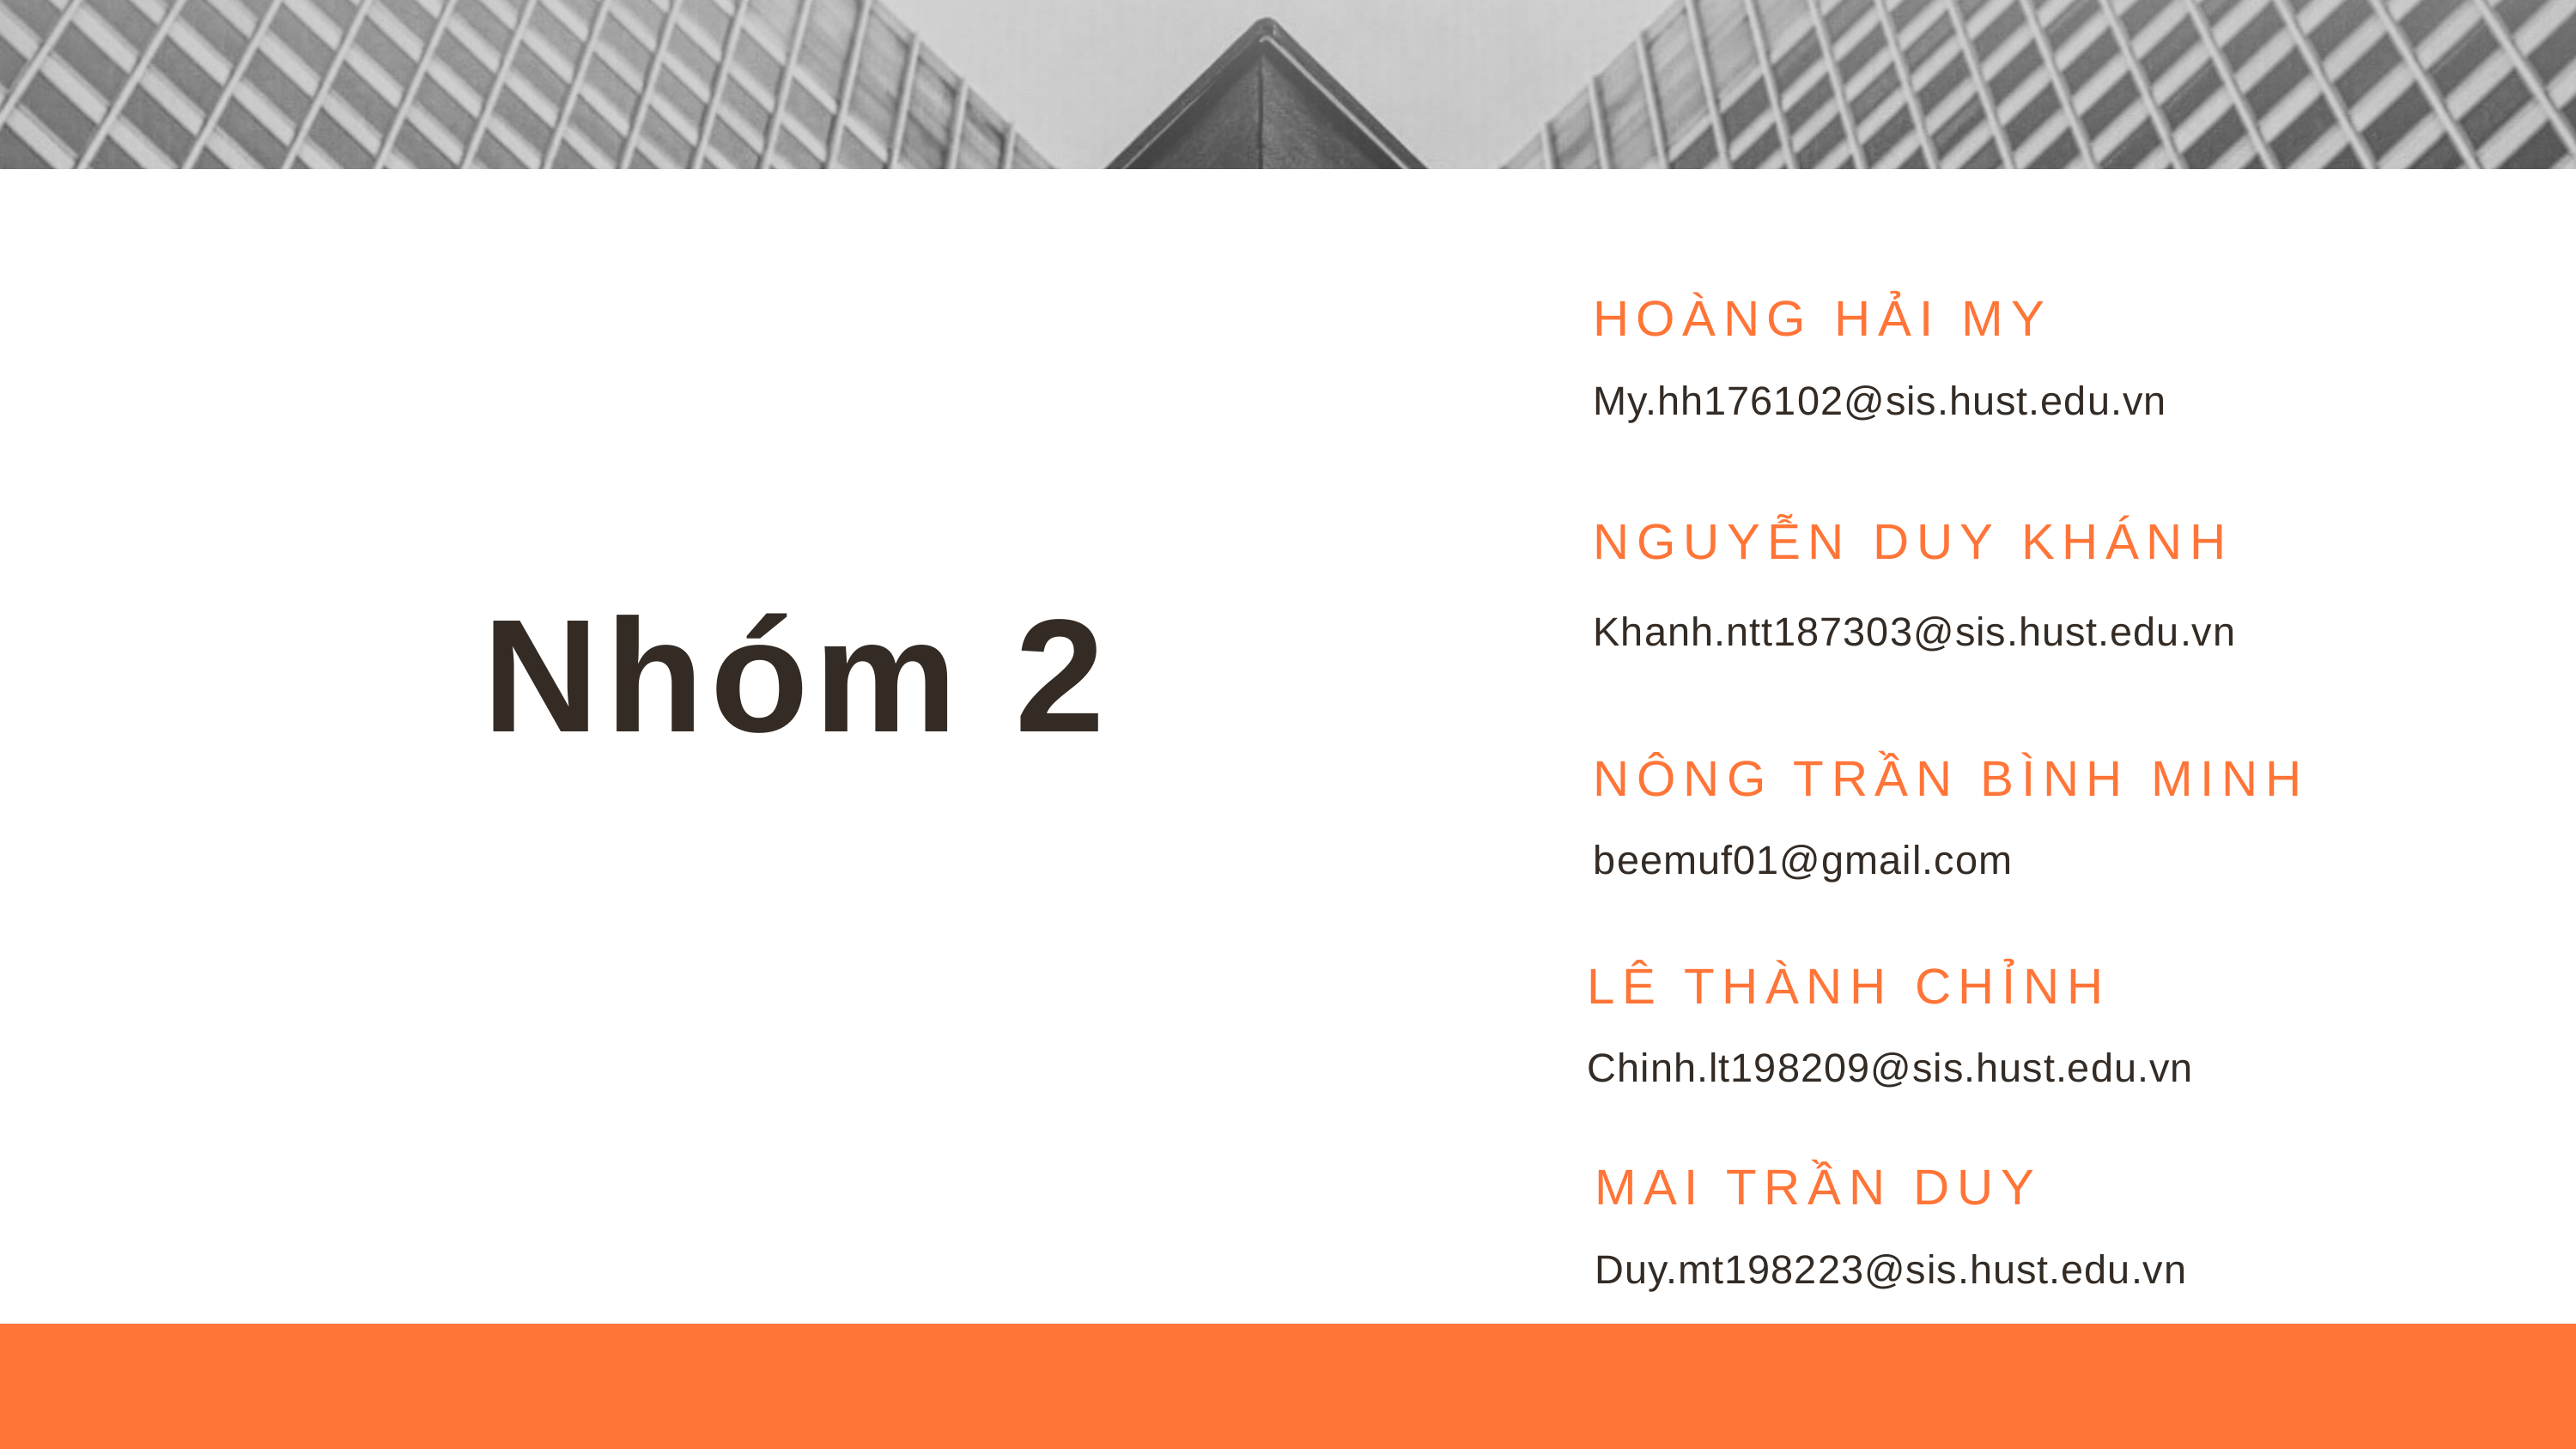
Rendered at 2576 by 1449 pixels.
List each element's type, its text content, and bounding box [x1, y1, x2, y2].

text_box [1592, 286, 2281, 420]
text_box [1587, 953, 2275, 1087]
text_box [0, 1324, 2576, 1449]
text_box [1593, 509, 2281, 651]
picture [0, 0, 2576, 170]
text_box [1595, 1155, 2282, 1288]
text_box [1593, 745, 2372, 880]
text_box Nhóm 2 [483, 622, 1405, 765]
